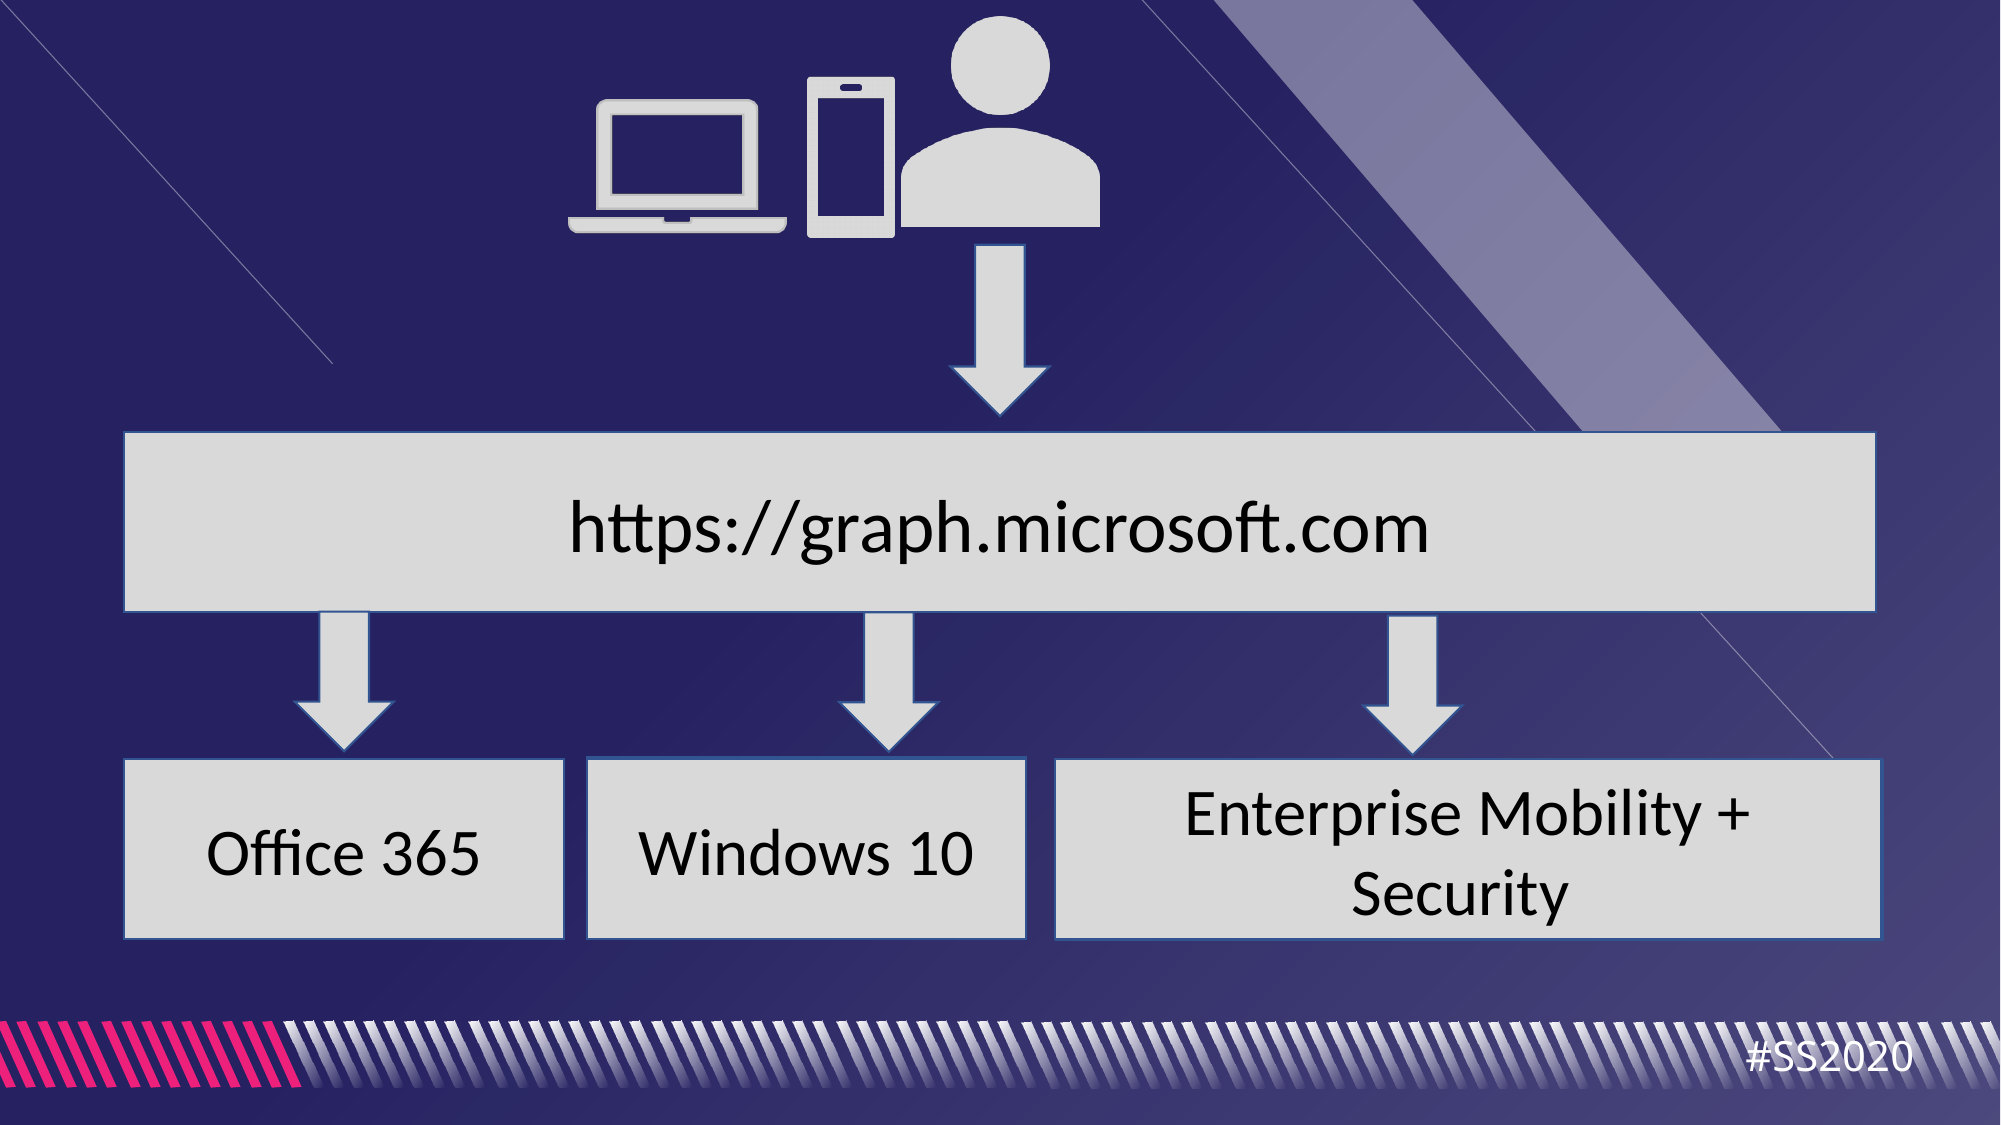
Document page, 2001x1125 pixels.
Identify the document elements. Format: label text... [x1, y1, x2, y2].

text_box [1360, 614, 1465, 757]
picture [564, 0, 1149, 279]
text_box [947, 270, 1053, 418]
text_box [836, 611, 941, 754]
text_box [292, 610, 397, 753]
text_box Office 365 [123, 758, 565, 940]
text_box Windows 10 [586, 758, 1027, 940]
text_box https://graph.microsoft.com [123, 431, 1877, 613]
text_box Enterprise Mobility + Security [1054, 758, 1883, 940]
